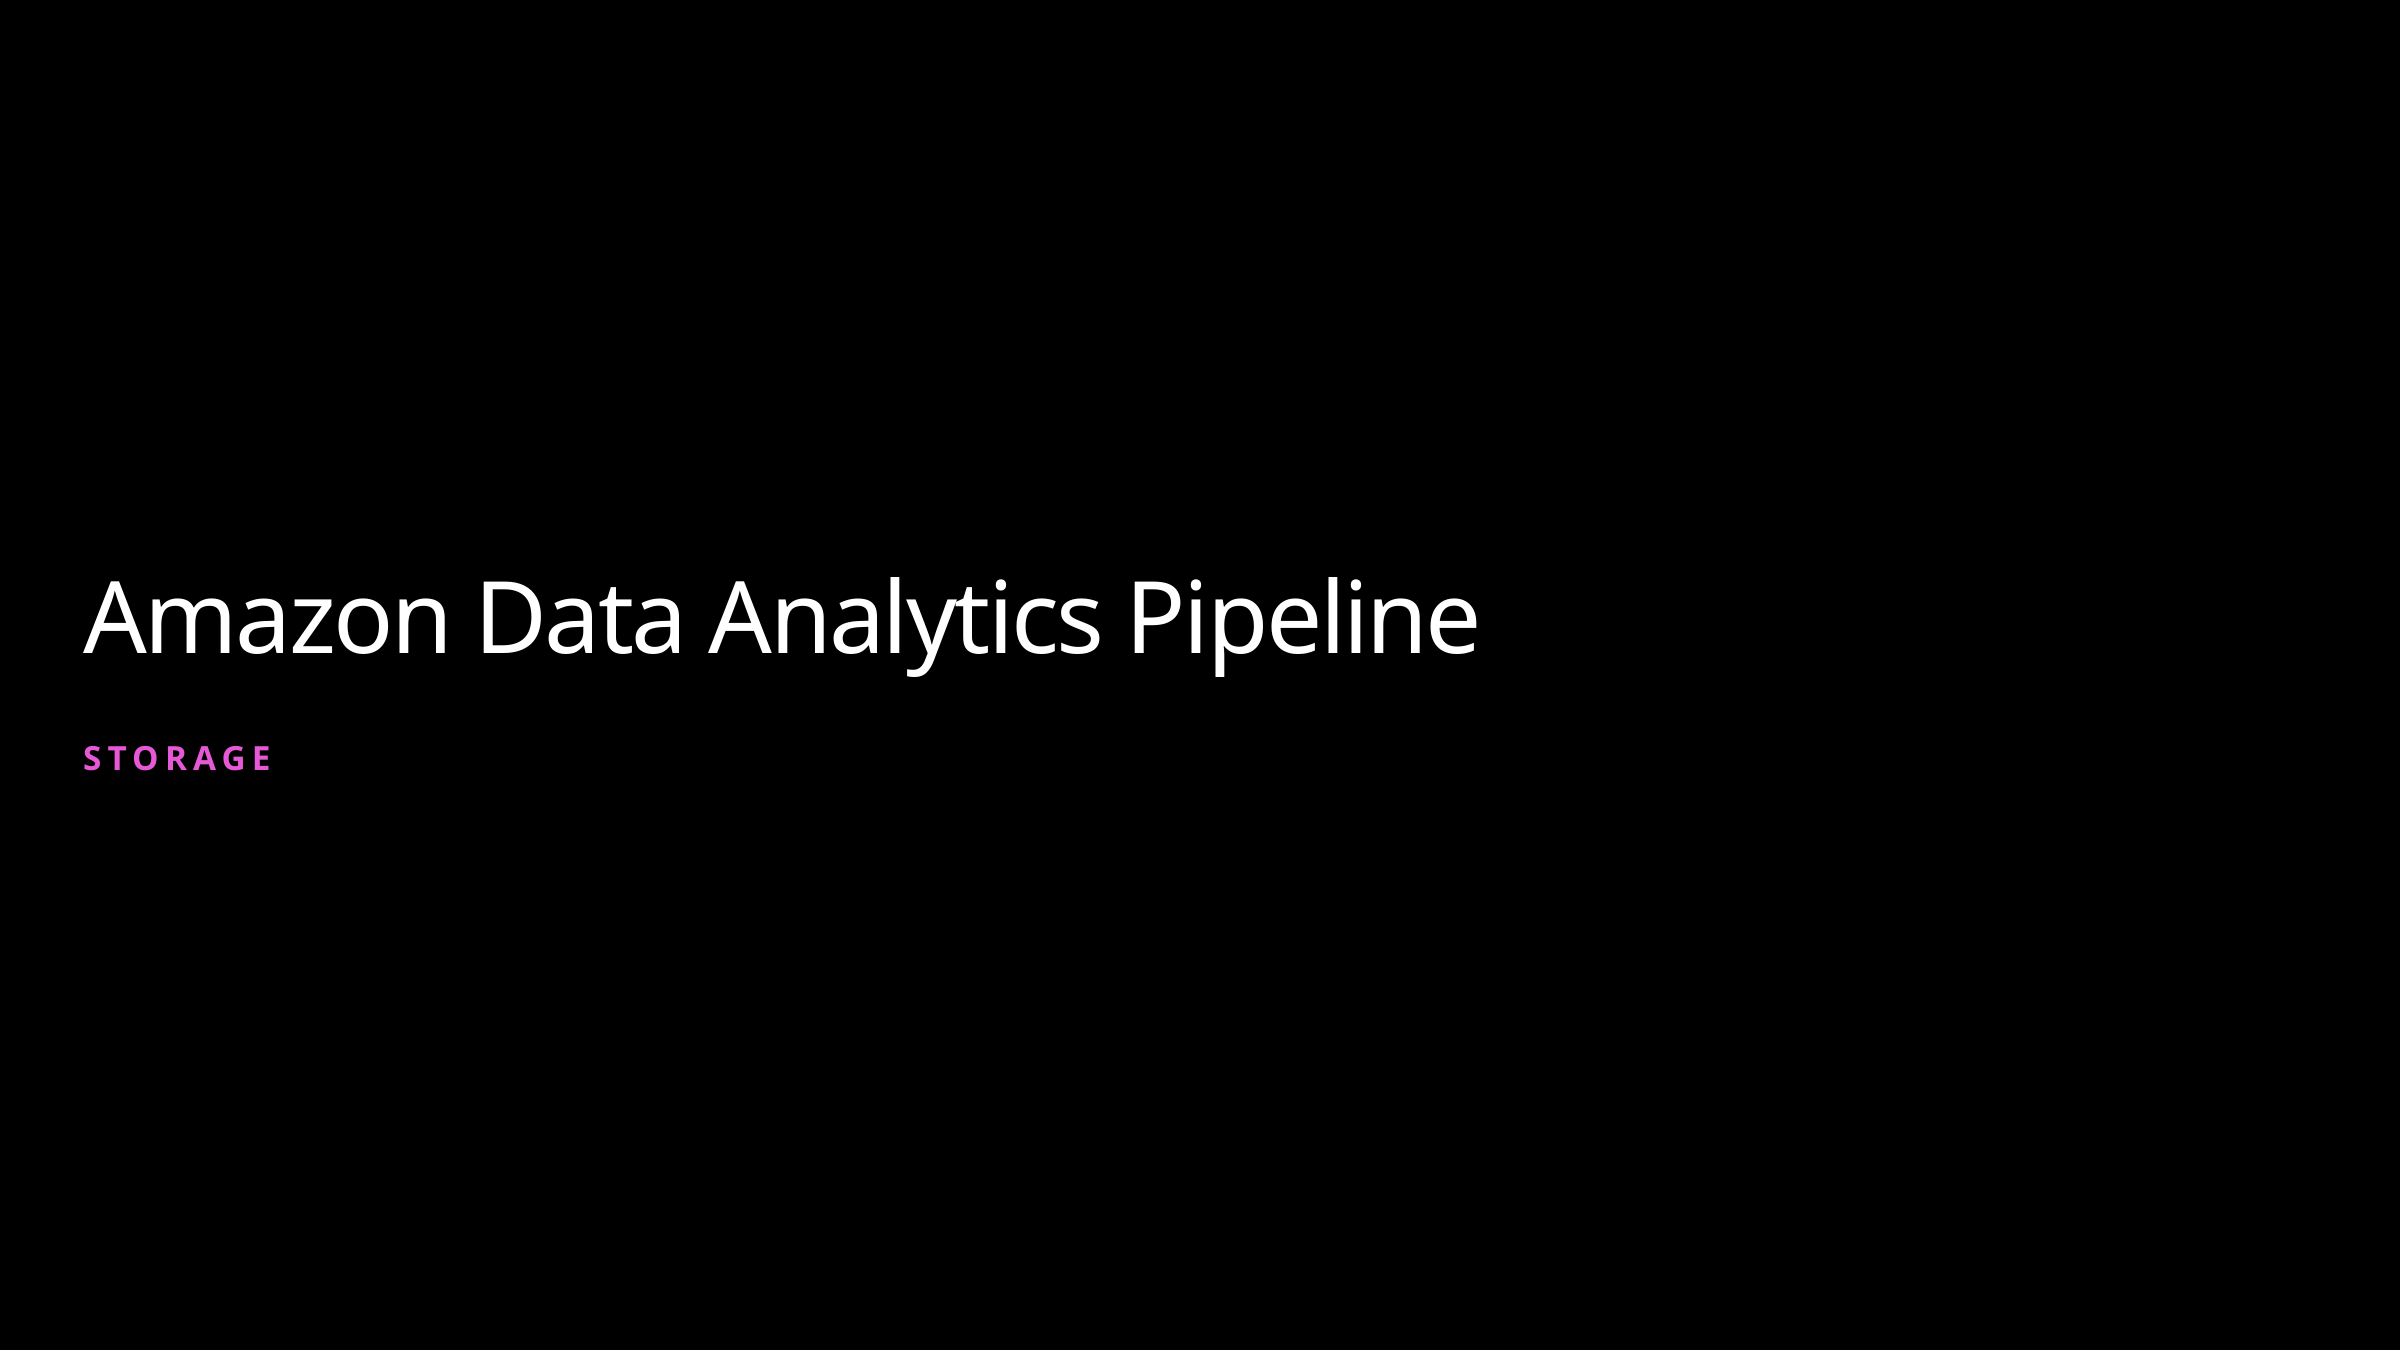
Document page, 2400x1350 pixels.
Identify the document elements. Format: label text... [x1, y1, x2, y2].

title Amazon Data Analytics Pipeline [53, 428, 1709, 675]
list Storage [53, 717, 1050, 802]
